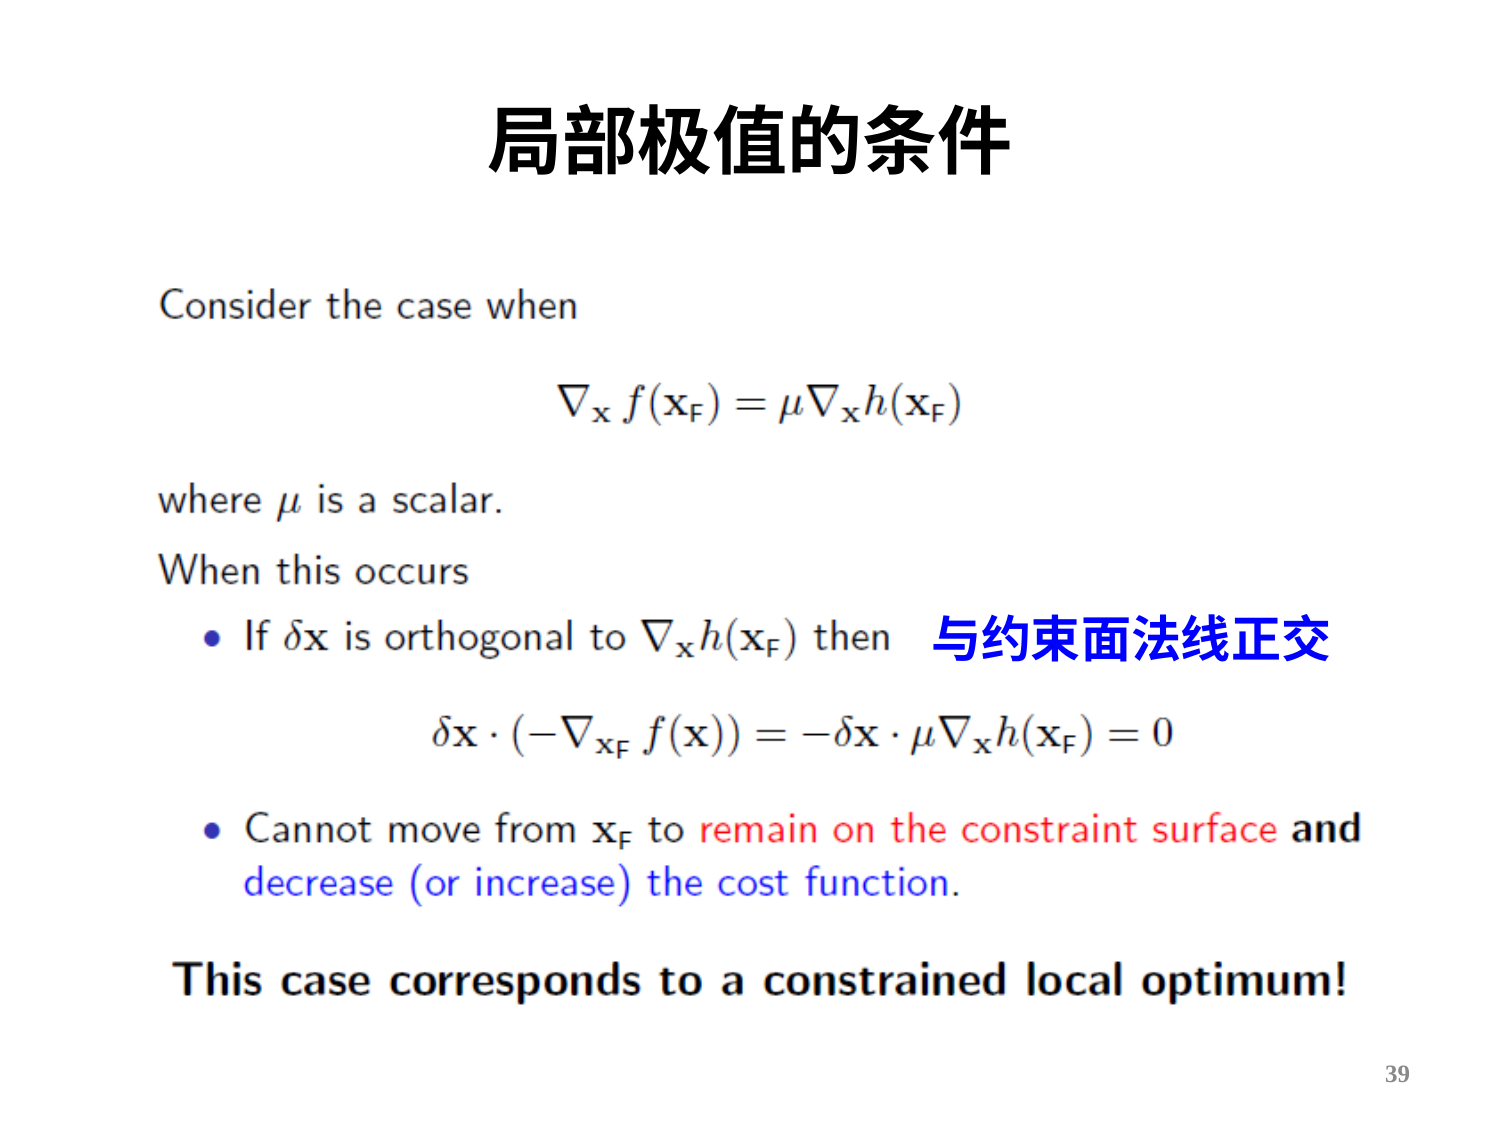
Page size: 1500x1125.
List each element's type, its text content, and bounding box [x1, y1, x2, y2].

slide_number 39 [1074, 1042, 1425, 1103]
title 局部极值的条件 [75, 45, 1425, 233]
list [106, 254, 1393, 1036]
